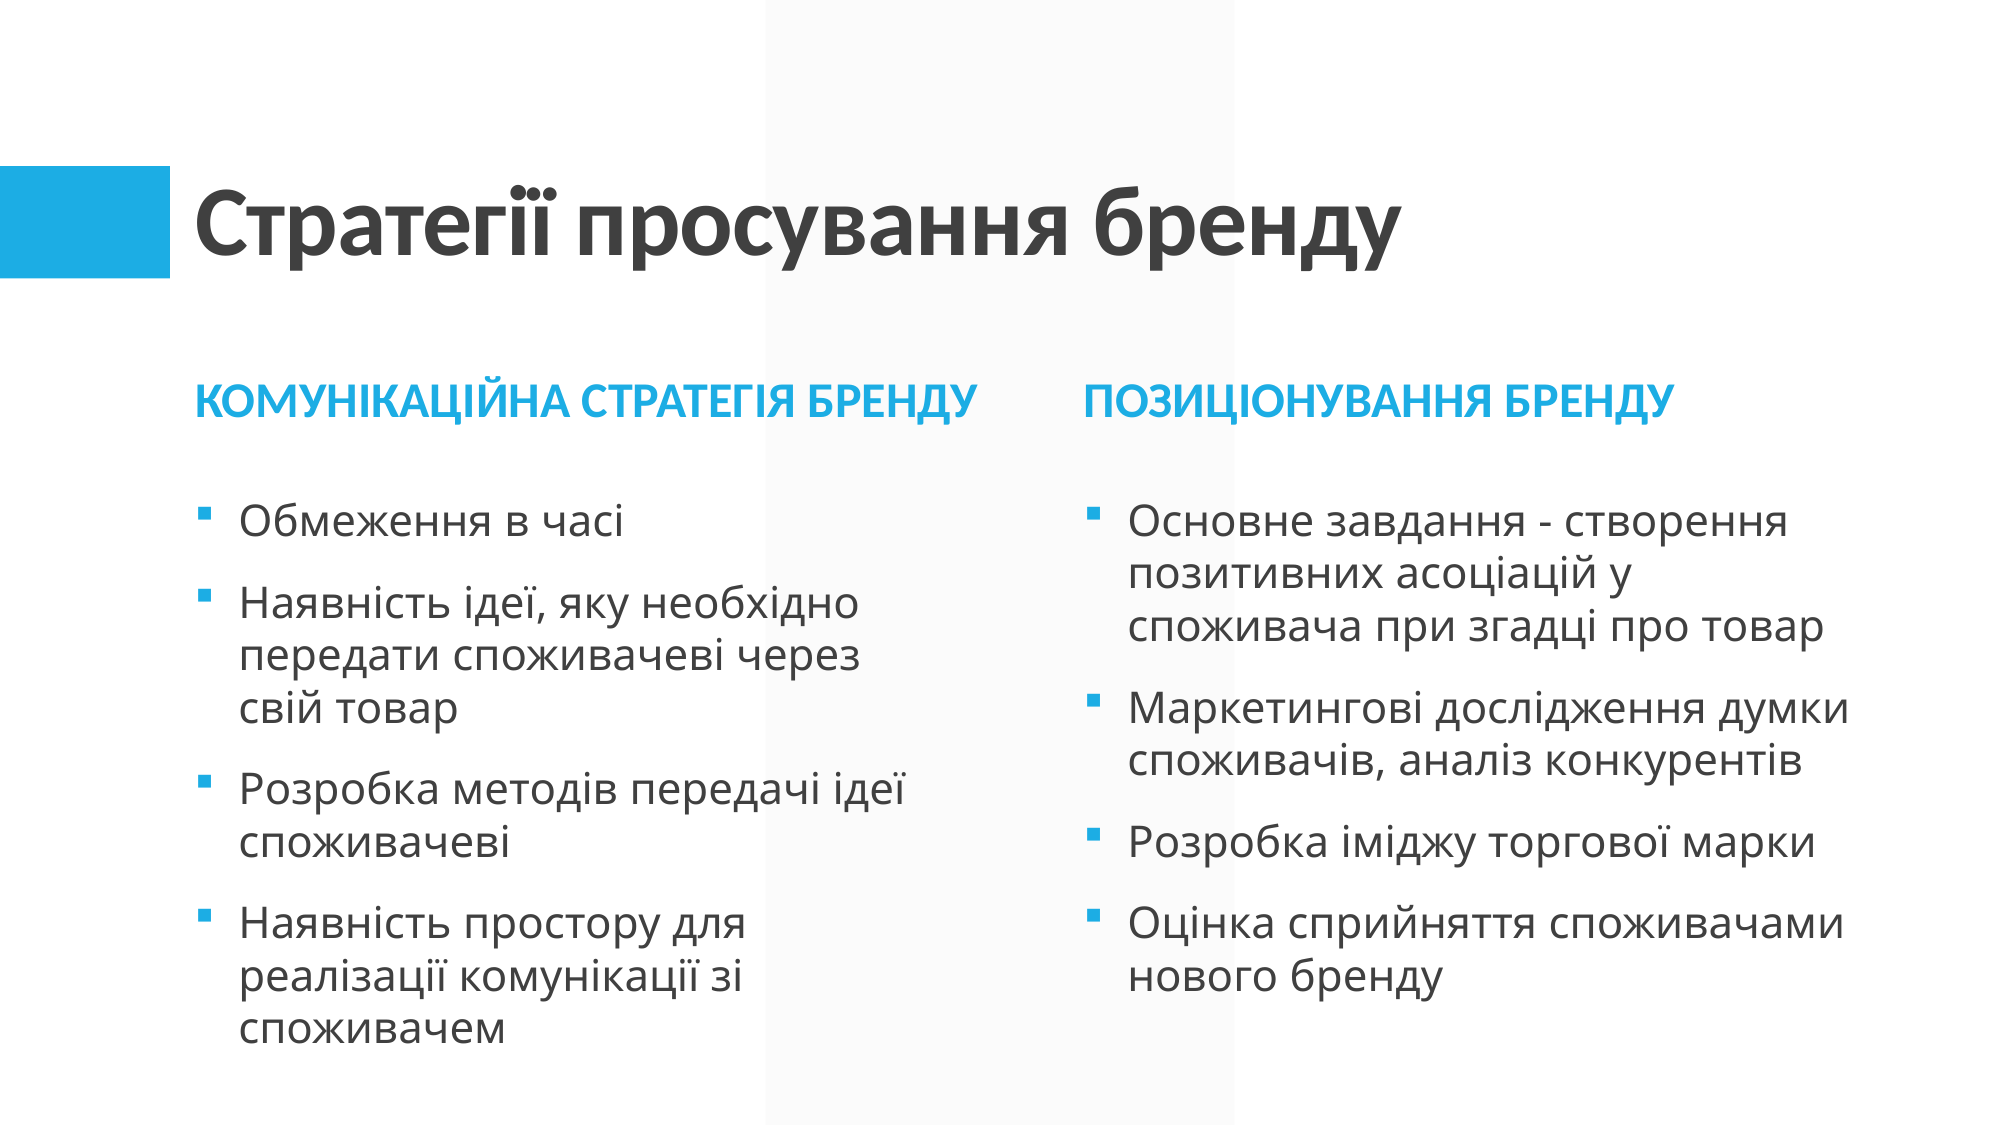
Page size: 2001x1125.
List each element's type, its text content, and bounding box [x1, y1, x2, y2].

title Стратегії просування бренду [180, 47, 1830, 285]
list Основне завдання - створення позитивних асоціацій у споживача при згадці про товар Маркетингові дослідження думки споживачів, аналіз конкурентів Розробка іміджу торгової марки Оцінка сприйняття споживачами нового бренду [1083, 485, 1868, 963]
list ПОЗИЦІОНУВАННЯ БРЕНДУ [1068, 337, 1830, 459]
list Обмеження в часі Наявність ідеї, яку необхідно передати споживачеві через свій товар Розробка методів передачі ідеї споживачеві Наявність простору для реалізації комунікації зі споживачем [194, 485, 956, 1078]
list КОМУНІКАЦІЙНА СТРАТЕГІЯ БРЕНДУ [180, 337, 1035, 459]
